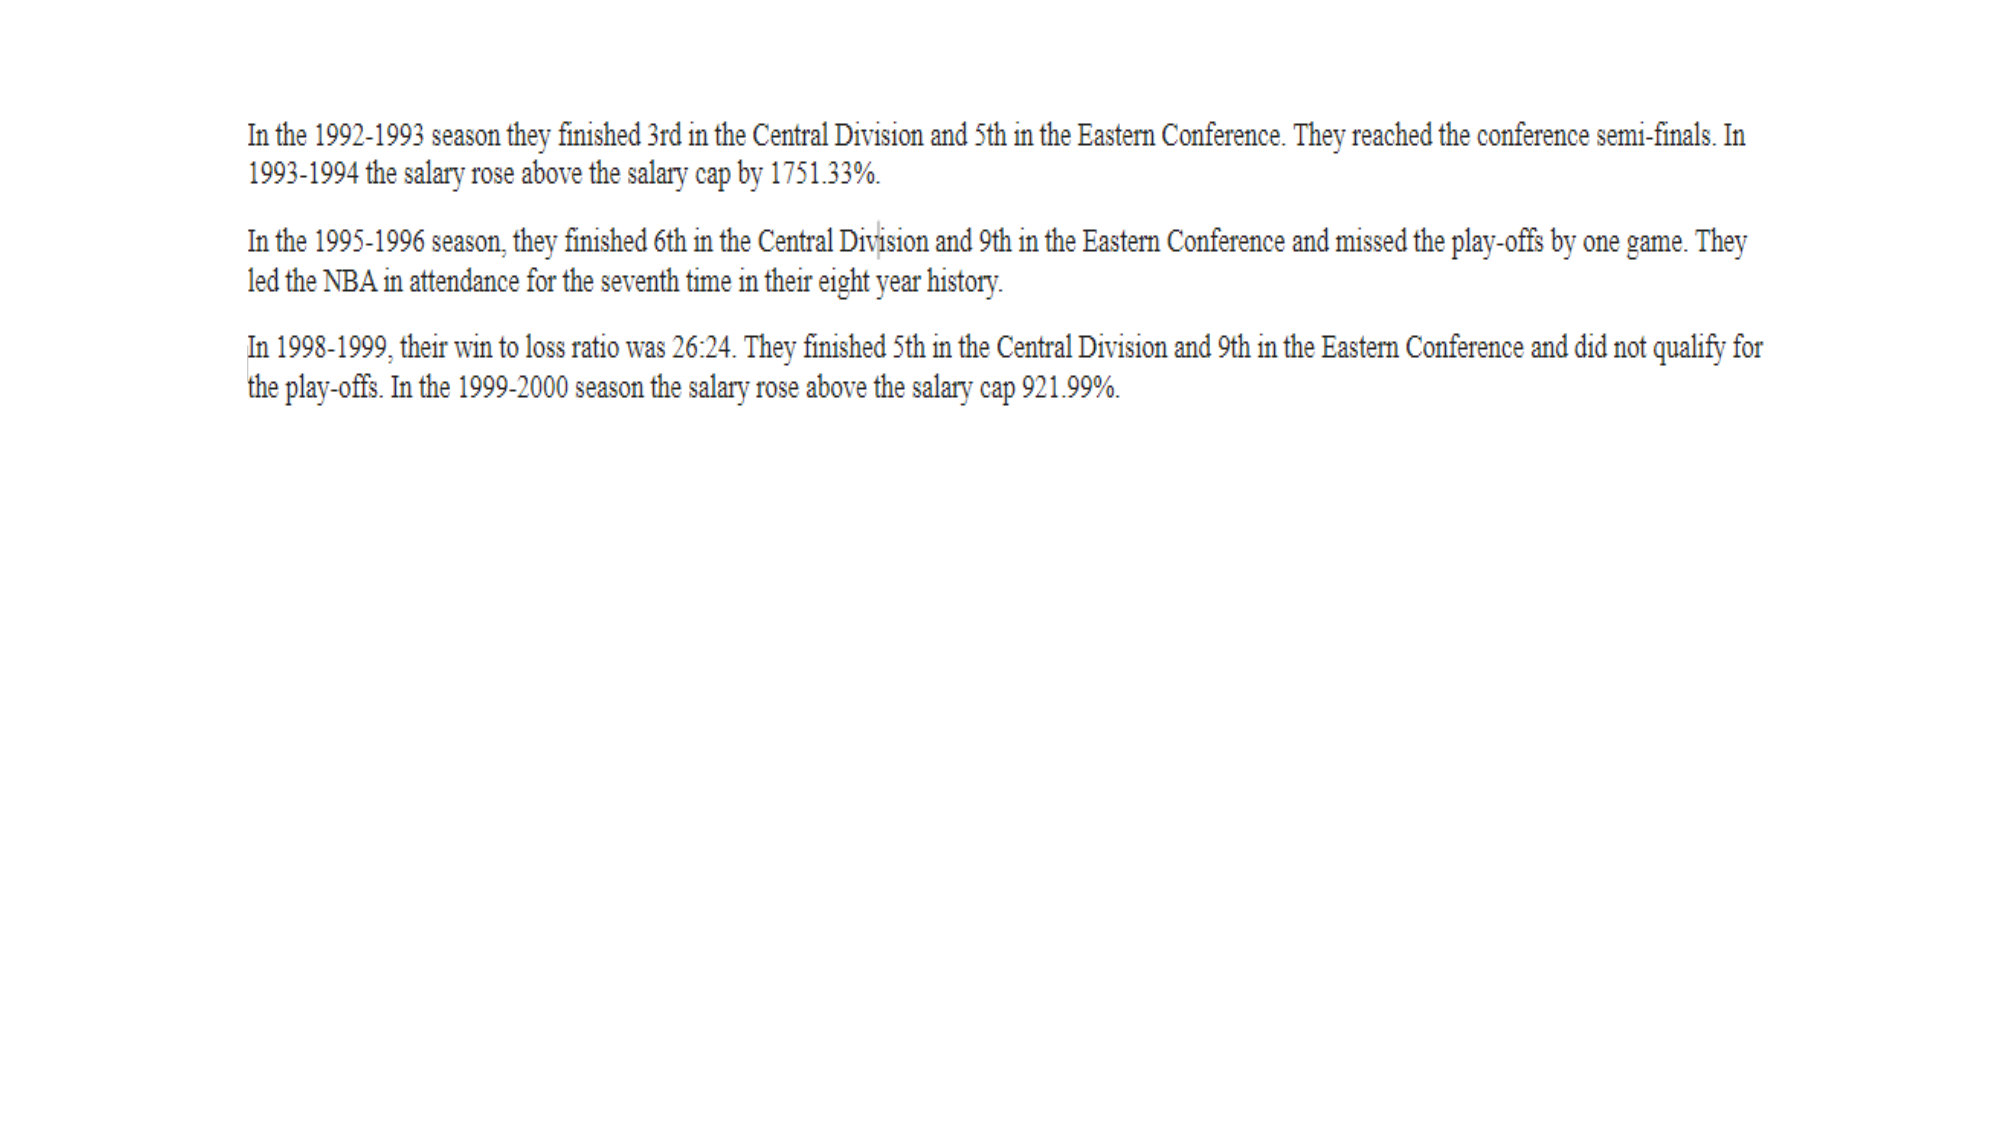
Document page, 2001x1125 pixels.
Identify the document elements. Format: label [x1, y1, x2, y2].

picture [247, 108, 1767, 432]
